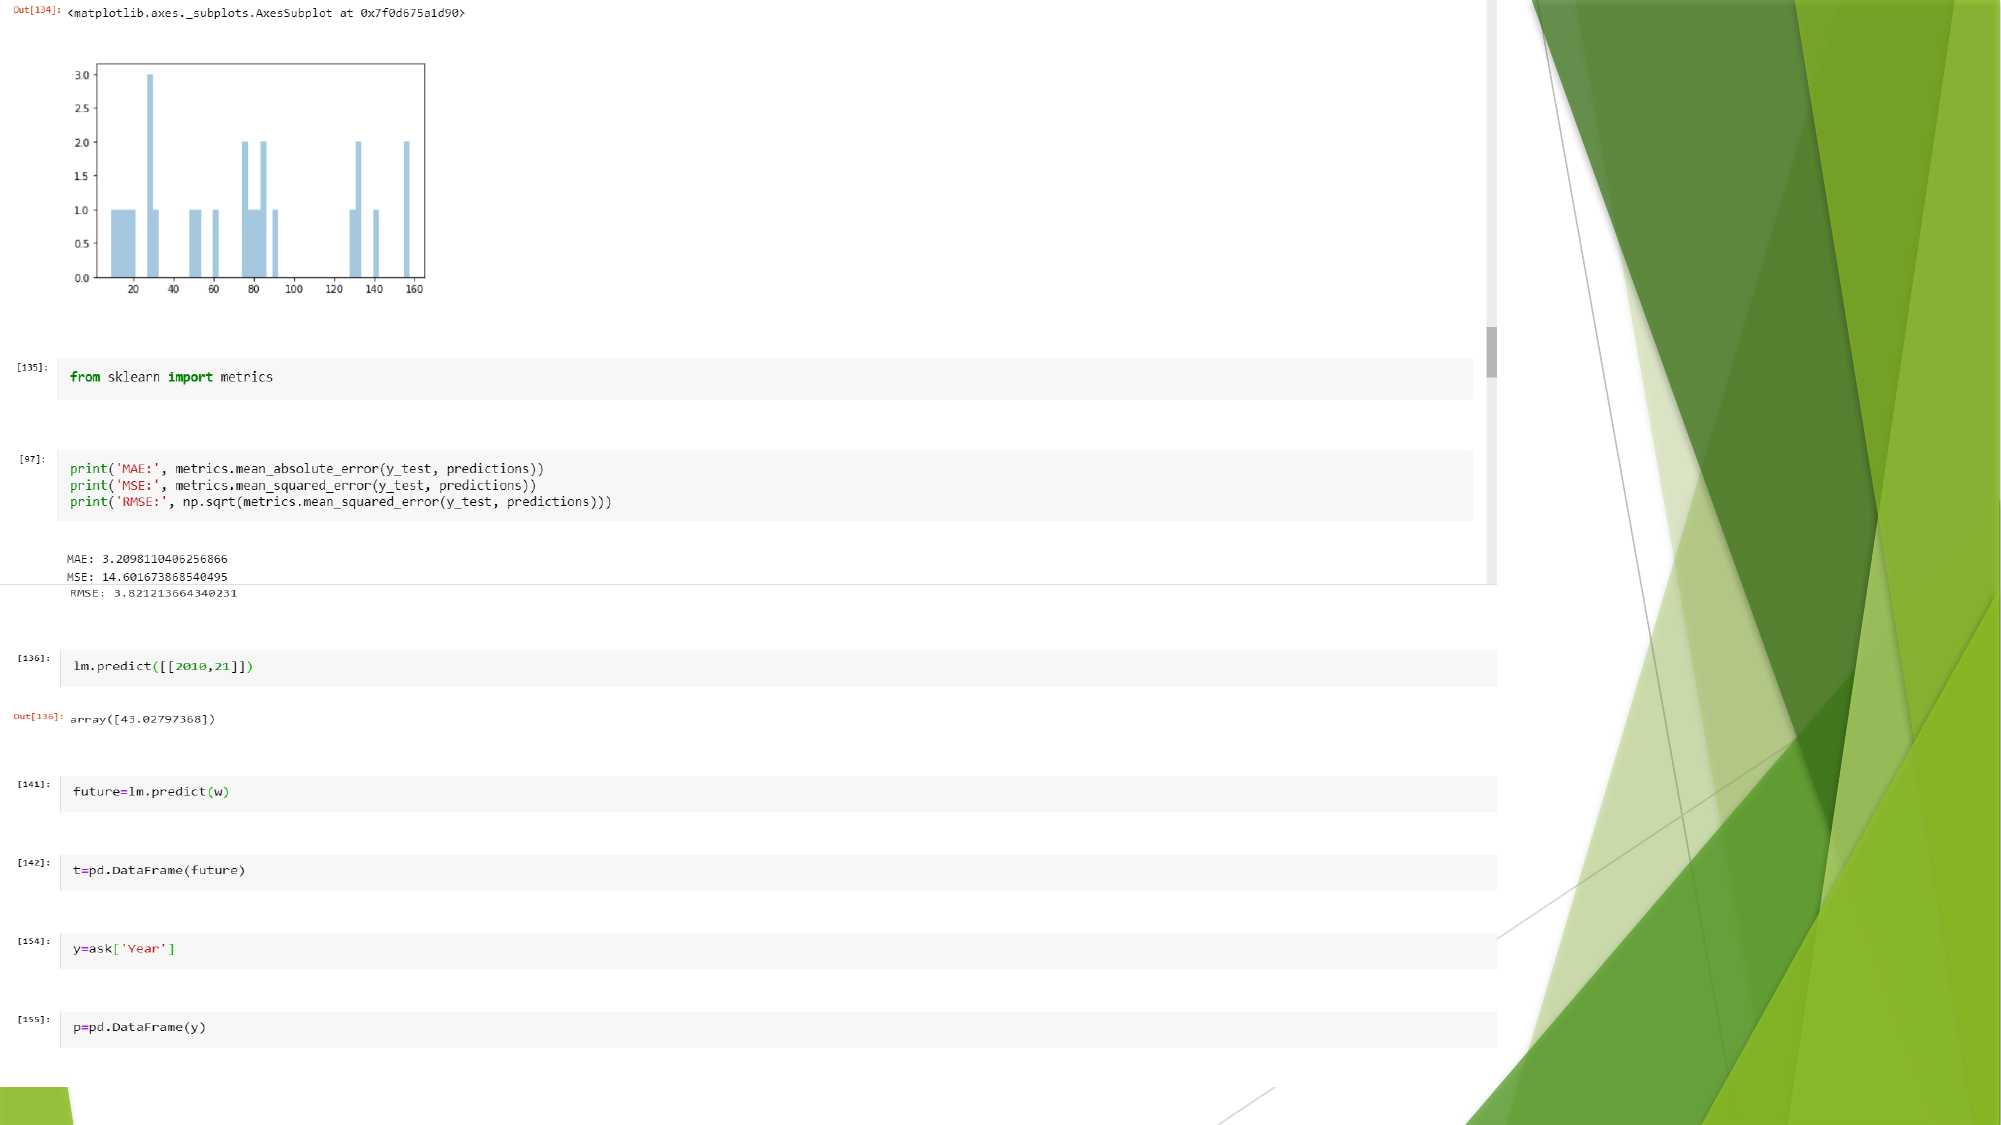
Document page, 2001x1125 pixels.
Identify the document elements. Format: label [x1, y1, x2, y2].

picture [0, 584, 1498, 1087]
list [0, 0, 1498, 584]
